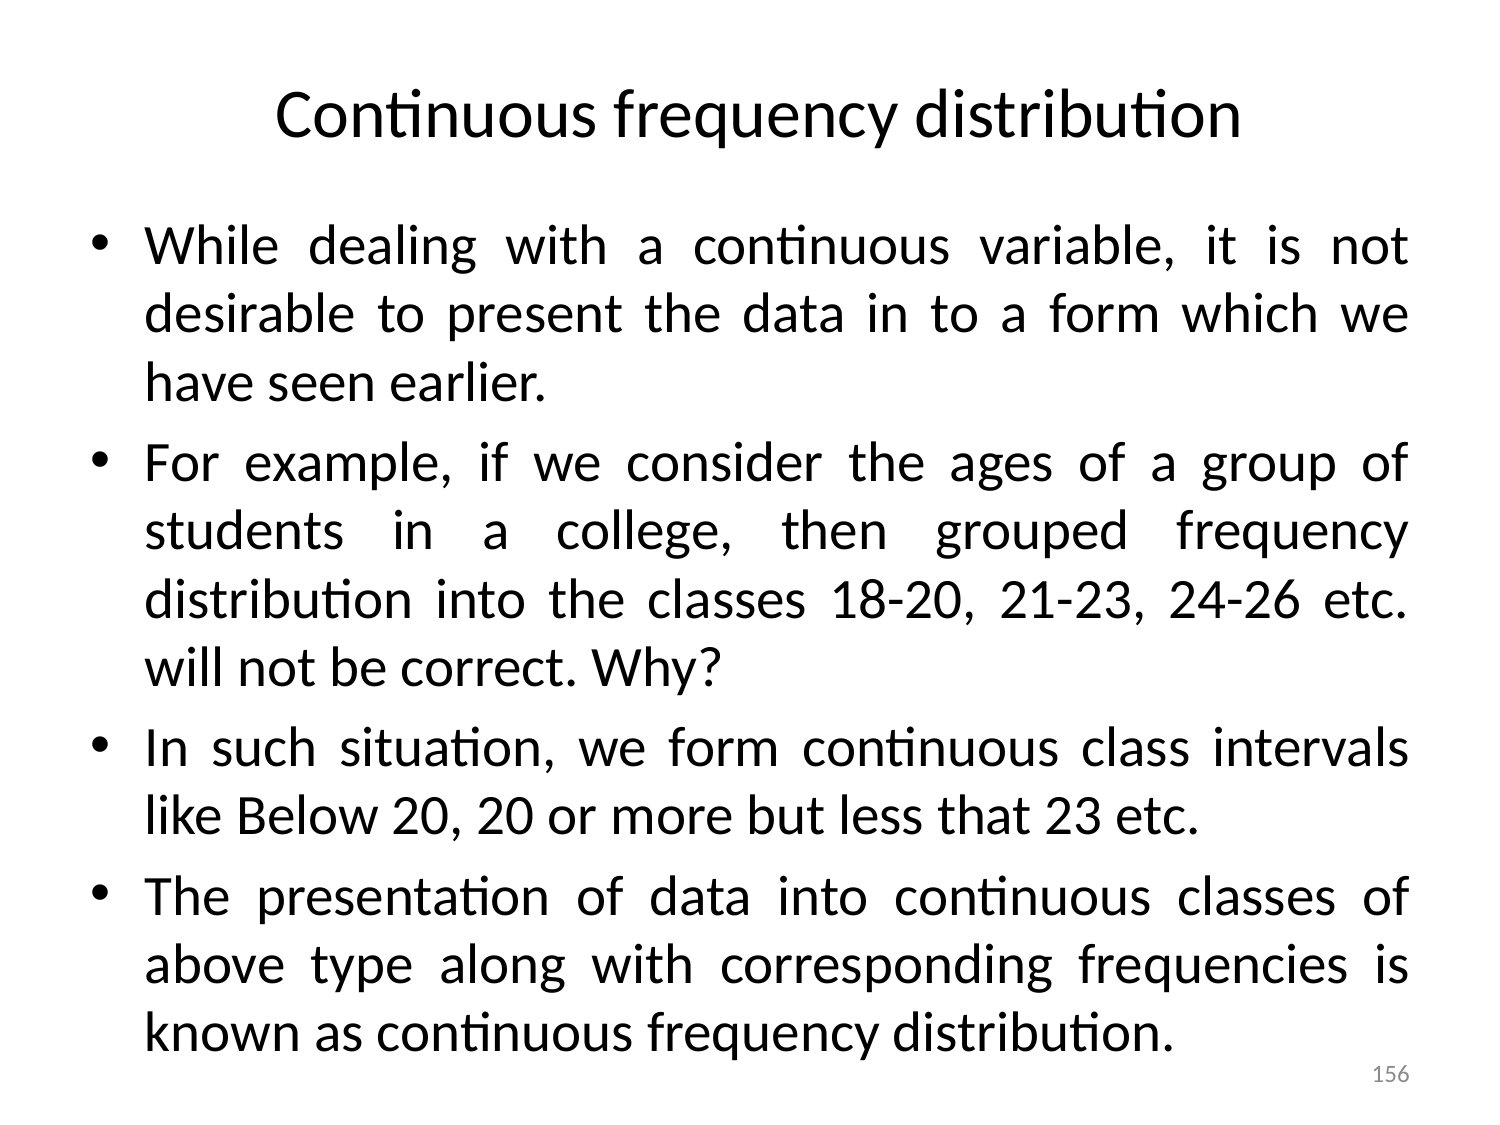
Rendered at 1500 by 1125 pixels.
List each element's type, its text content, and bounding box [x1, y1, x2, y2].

list While dealing with a continuous variable, it is not desirable to present the data in to a form which we have seen earlier. For example, if we consider the ages of a group of students in a college, then grouped frequency distribution into the classes 18-20, 21-23, 24-26 etc. will not be correct. Why? In such situation, we form continuous class intervals like Below 20, 20 or more but less that 23 etc. The presentation of data into continuous classes of above type along with corresponding frequencies is known as continuous frequency distribution. [75, 200, 1425, 1075]
slide_number 156 [1074, 1042, 1425, 1103]
title Continuous frequency distribution [75, 45, 1425, 163]
